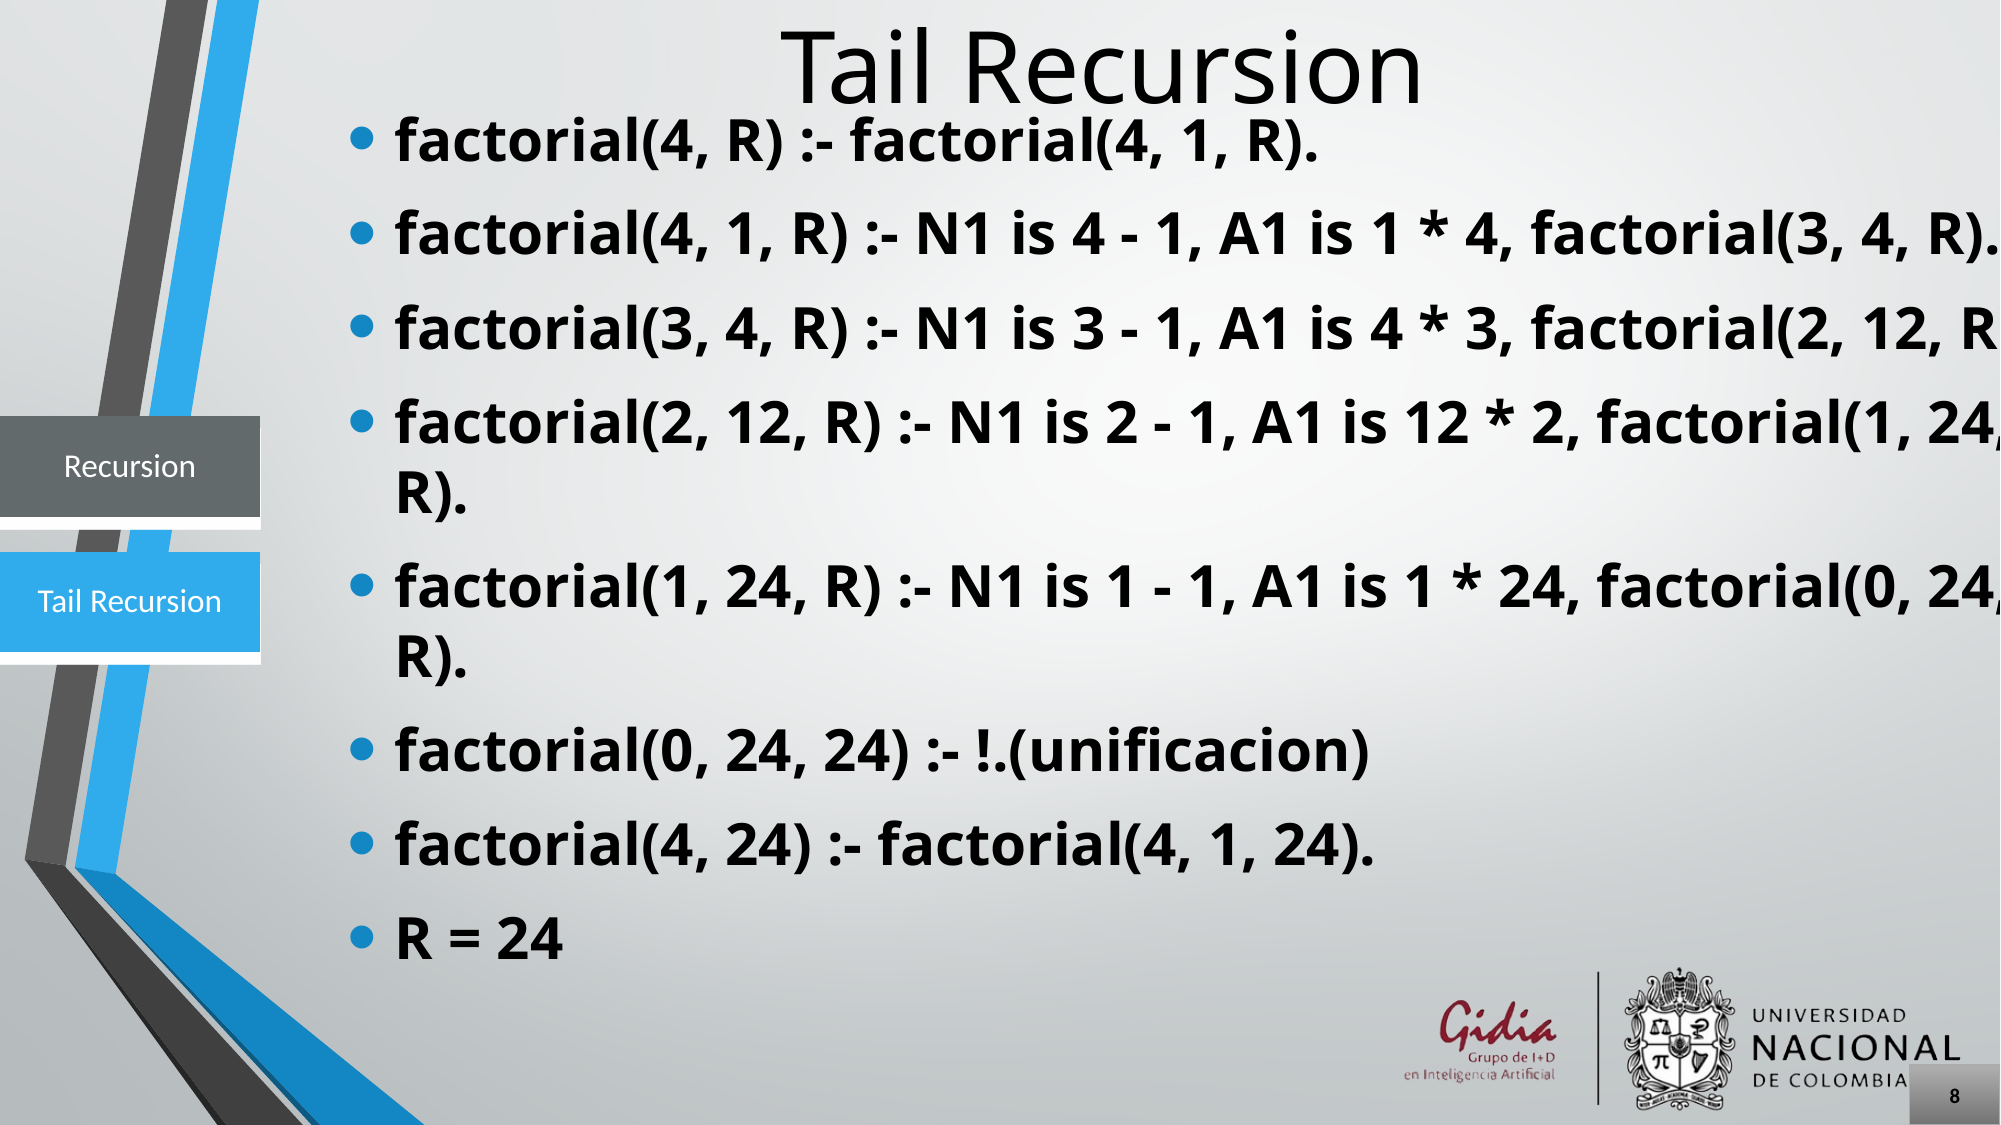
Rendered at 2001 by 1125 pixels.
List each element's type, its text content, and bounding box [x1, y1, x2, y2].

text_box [0, 0, 261, 1125]
list factorial(4, R) :- factorial(4, 1, R). factorial(4, 1, R) :- N1 is 4 - 1, A1 is 1 * 4, factorial(3, 4, R). factorial(3, 4, R) :- N1 is 3 - 1, A1 is 4 * 3, factorial(2, 12, R). factorial(2, 12, R) :- N1 is 2 - 1, A1 is 12 * 2, factorial(1, 24, R). factorial(1, 24, R) :- N1 is 1 - 1, A1 is 1 * 24, factorial(0, 24, R). factorial(0, 24, 24) :- !.(unificacion) factorial(4, 24) :- factorial(4, 1, 24). R = 24 [332, 8, 2000, 1066]
picture [1332, 952, 2000, 1125]
